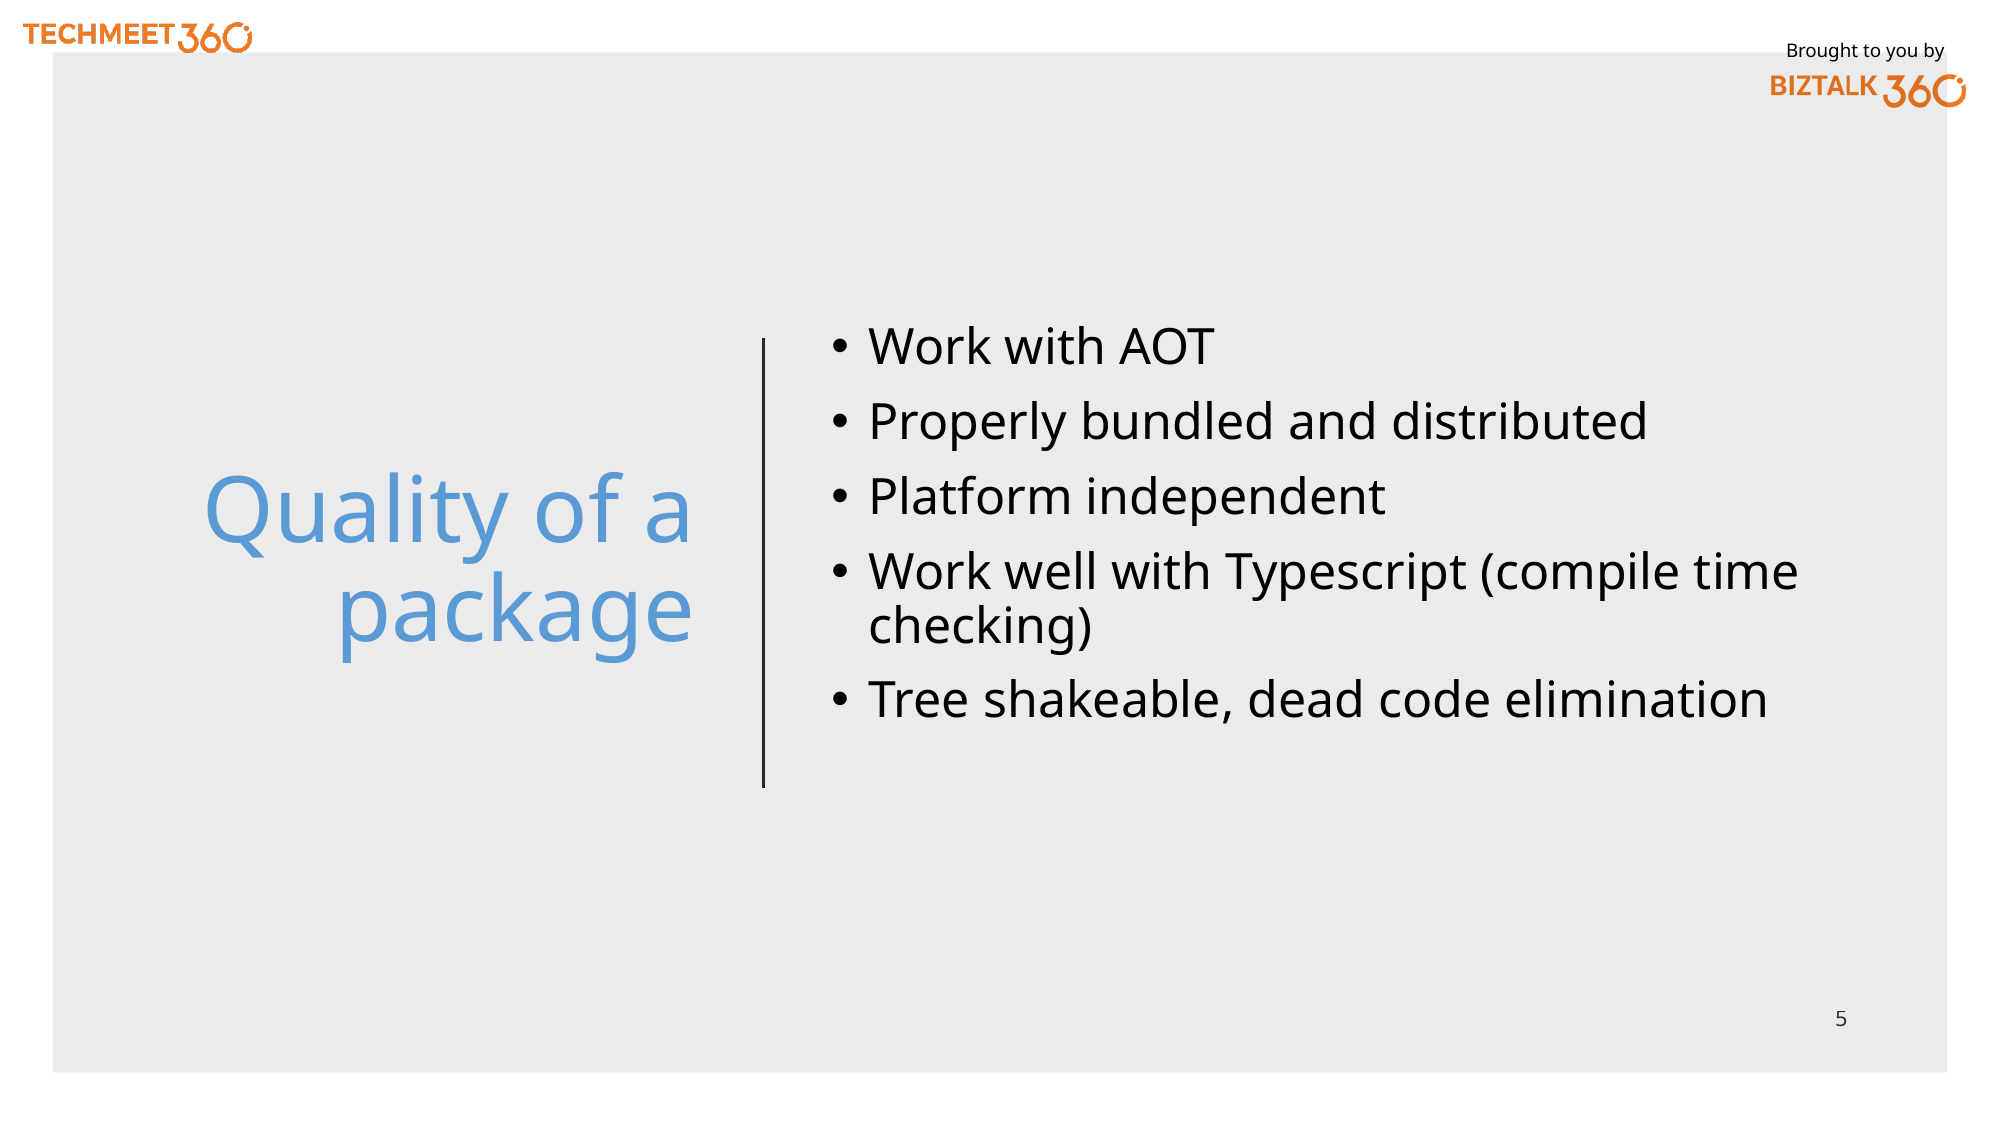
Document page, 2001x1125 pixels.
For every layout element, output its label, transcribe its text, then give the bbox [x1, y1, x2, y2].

picture [23, 22, 252, 53]
list Work with AOT Properly bundled and distributed Platform independent Work well with Typescript (compile time checking) Tree shakeable, dead code elimination [816, 158, 1863, 967]
text_box [52, 51, 1948, 1073]
picture [1948, 74, 1966, 108]
title Quality of a package [137, 158, 711, 967]
slide_number 5 [1734, 989, 1863, 1050]
